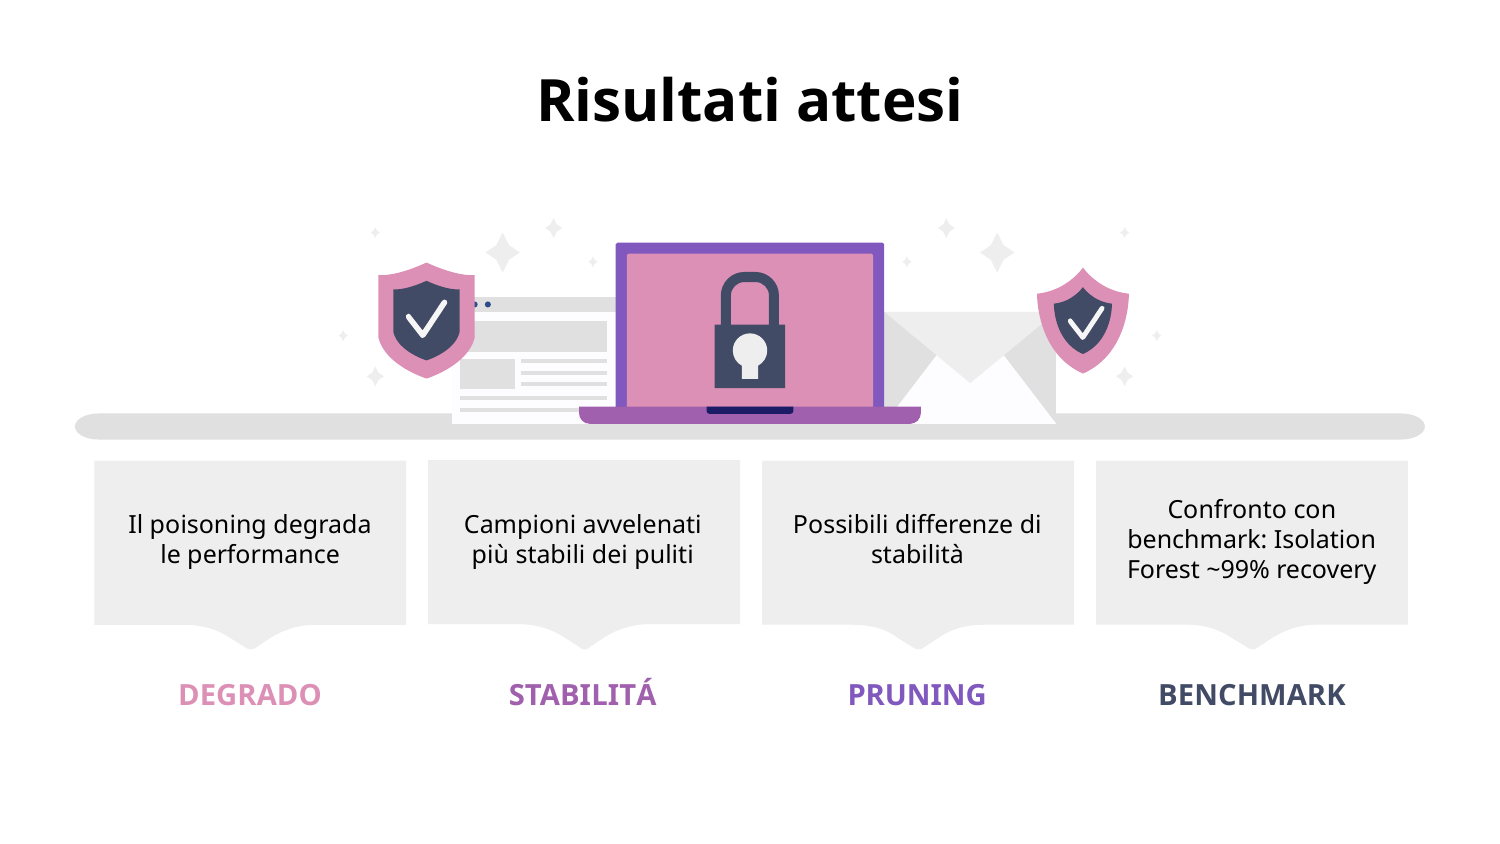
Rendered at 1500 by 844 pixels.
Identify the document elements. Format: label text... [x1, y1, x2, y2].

title Risultati attesi [75, 48, 1425, 142]
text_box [92, 460, 408, 730]
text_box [74, 217, 1426, 440]
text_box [759, 460, 1076, 730]
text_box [1094, 460, 1410, 730]
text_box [425, 459, 741, 730]
